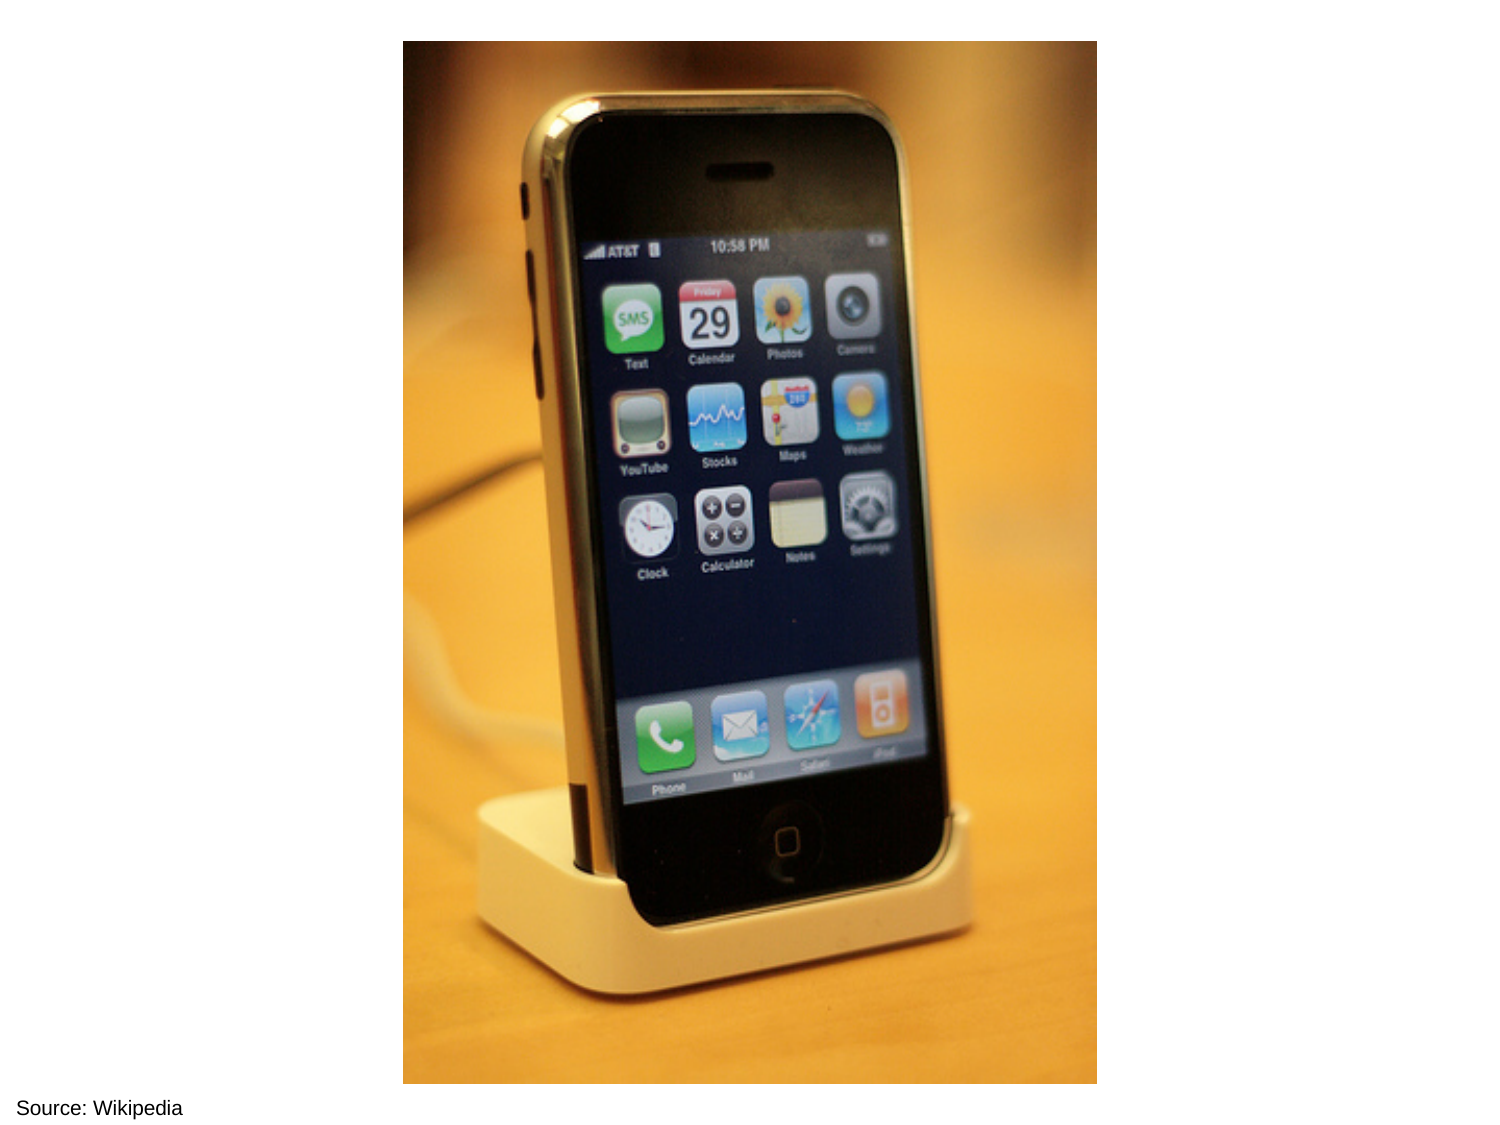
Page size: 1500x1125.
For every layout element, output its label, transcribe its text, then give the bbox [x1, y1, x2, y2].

text_box Source: Wikipedia [1, 1087, 198, 1125]
picture [402, 41, 1098, 1084]
